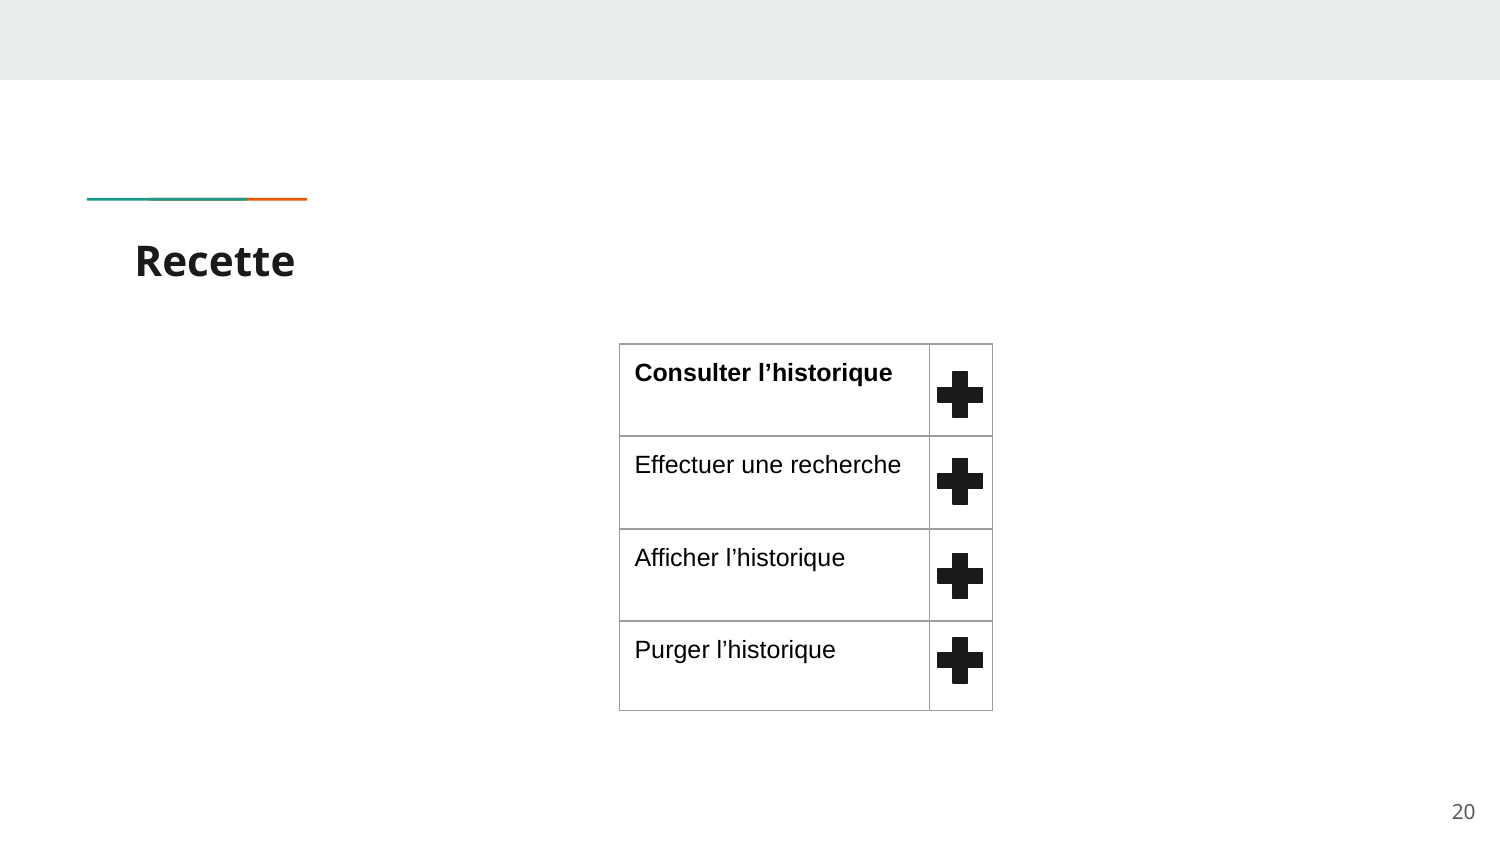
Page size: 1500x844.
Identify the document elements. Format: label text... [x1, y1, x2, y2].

table_cell Afficher l’historique [620, 530, 929, 620]
table_cell Purger l’historique [620, 622, 929, 710]
text_box [937, 458, 983, 504]
table_cell [930, 437, 992, 528]
text_box [937, 553, 983, 599]
text_box [937, 372, 983, 418]
table_cell [930, 622, 992, 710]
text_box [937, 637, 983, 683]
title Recette [119, 216, 1381, 305]
table_header Consulter l’historique [620, 345, 929, 435]
table_cell [930, 530, 992, 620]
table_cell Effectuer une recherche [620, 437, 929, 528]
table_header [930, 345, 992, 435]
slide_number ‹#› [1400, 779, 1491, 844]
